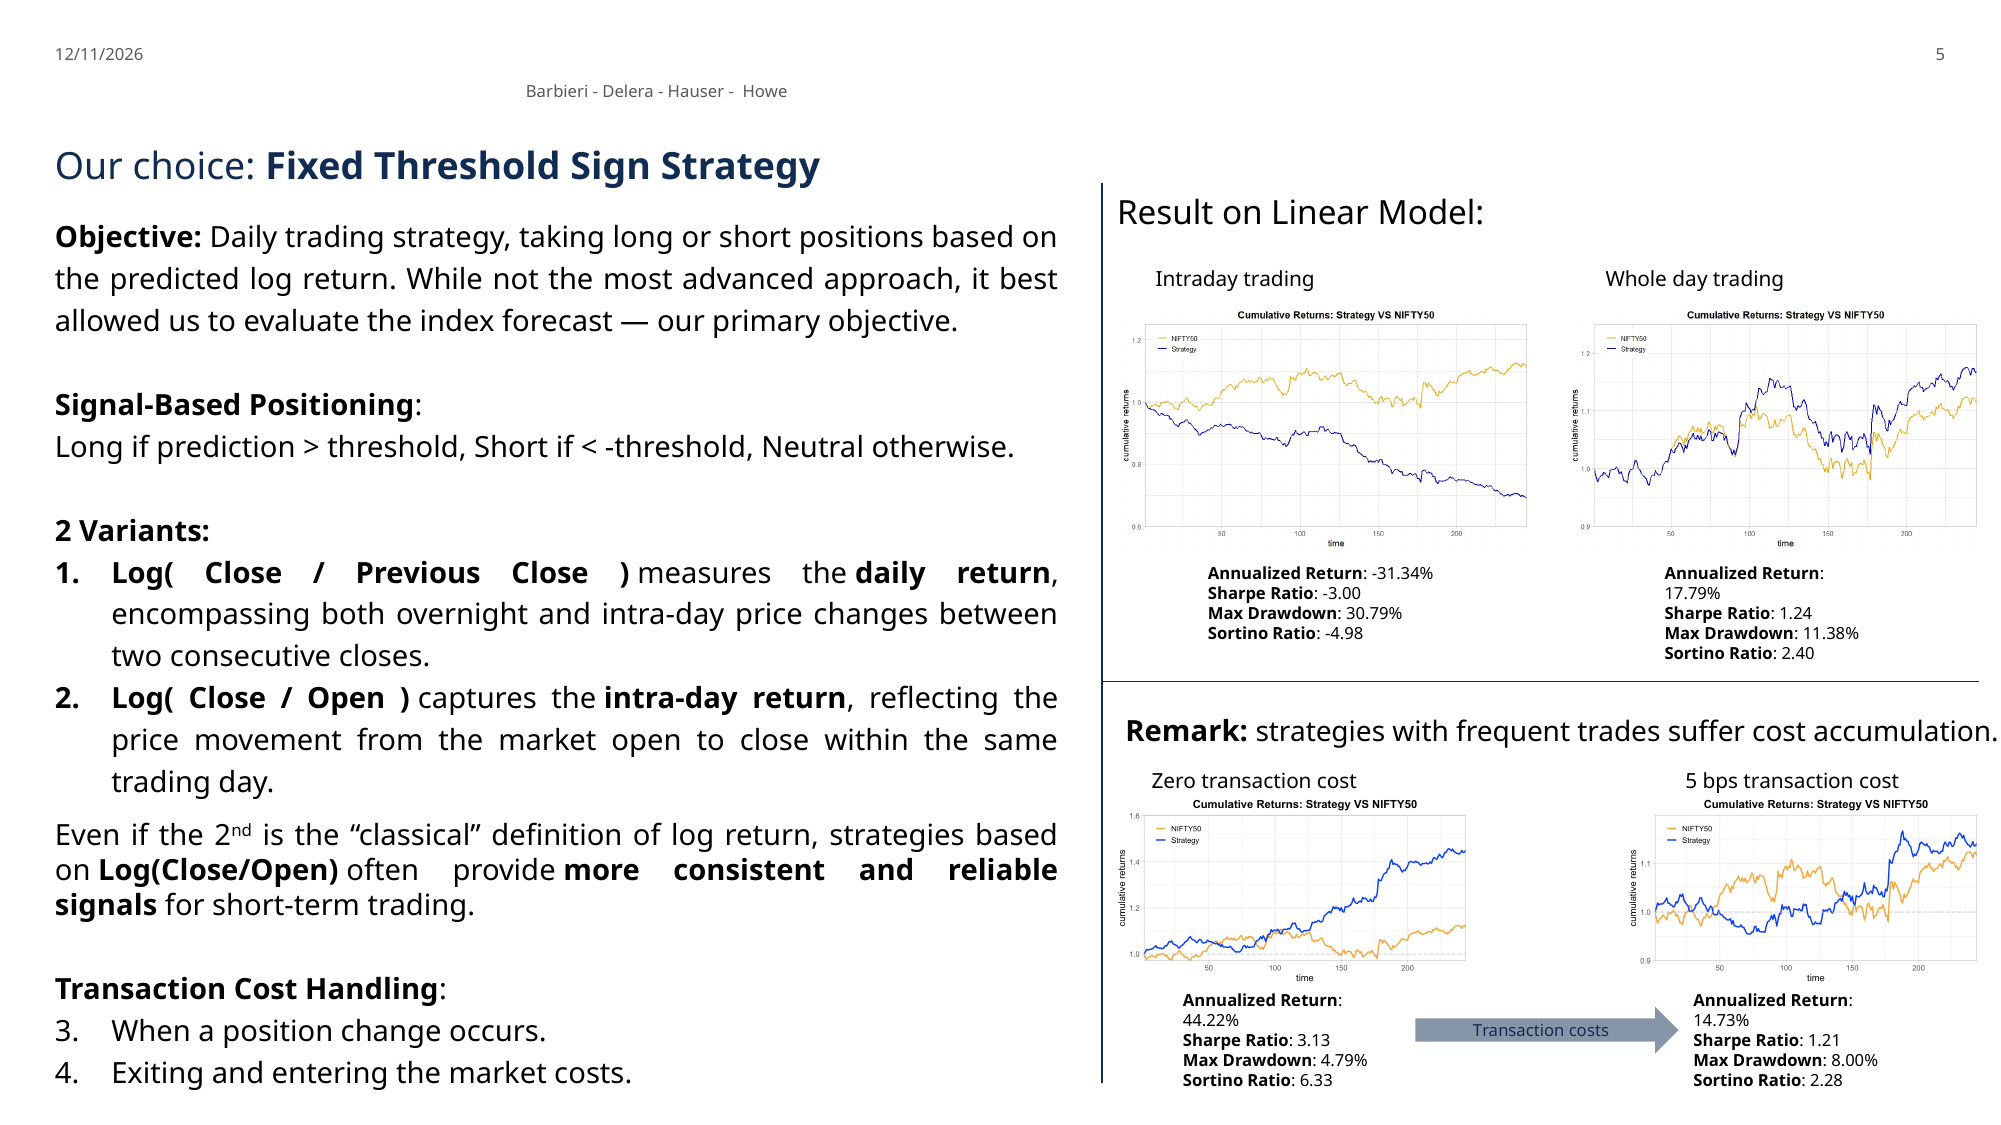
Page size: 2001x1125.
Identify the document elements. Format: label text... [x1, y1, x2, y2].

picture [1116, 306, 1531, 552]
text_box Transaction costs [1415, 1030, 1679, 1054]
text_box Annualized Return: 44.22% Sharpe Ratio: 3.13 Max Drawdown: 4.79% Sortino Ratio: 6.33 [1168, 1030, 1416, 1097]
text_box Annualized Return: -31.34% Sharpe Ratio: -3.00 Max Drawdown: 30.79% Sortino Ratio: -4.98 [1193, 555, 1455, 651]
list Result on Linear Model: Intraday trading Whole day trading [1117, 183, 2000, 652]
text_box Annualized Return: 17.79% Sharpe Ratio: 1.24 Max Drawdown: 11.38% Sortino Ratio: 2.40 [1649, 555, 1898, 671]
picture [1625, 796, 1980, 983]
picture [1566, 306, 1981, 552]
footer Barbieri - Delera - Hauser - Howe [525, 40, 1201, 101]
list Objective: Daily trading strategy, taking long or short positions based on the predicted log return. While not the most advanced approach, it best allowed us to evaluate the index forecast — our primary objective. Signal-Based Positioning: Long if prediction > threshold, Short if < -threshold, Neutral otherwise. 2 Variants: Log( Close / Previous Close ) measures the daily return, encompassing both overnight and intra-day price changes between two consecutive closes. Log( Close / Open ) captures the intra-day return, reflecting the price movement from the market open to close within the same trading day. . Even if the 2nd is the “classical” definition of log return, strategies based on Log(Close/Open) often provide more consistent and reliable signals for short-term trading. Transaction Cost Handling: When a position change occurs. Exiting and entering the market costs. [54, 211, 1059, 1099]
text_box Remark: strategies with frequent trades suffer cost accumulation. Zero transaction cost 5 bps transaction cost [1125, 704, 2000, 1030]
text_box Annualized Return: 14.73% Sharpe Ratio: 1.21 Max Drawdown: 8.00% Sortino Ratio: 2.28 [1678, 1030, 1926, 1097]
title Our choice: Fixed Threshold Sign Strategy [54, 142, 1100, 281]
slide_number 5 [1774, 6, 1945, 67]
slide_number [54, 6, 446, 67]
picture [1114, 796, 1469, 983]
